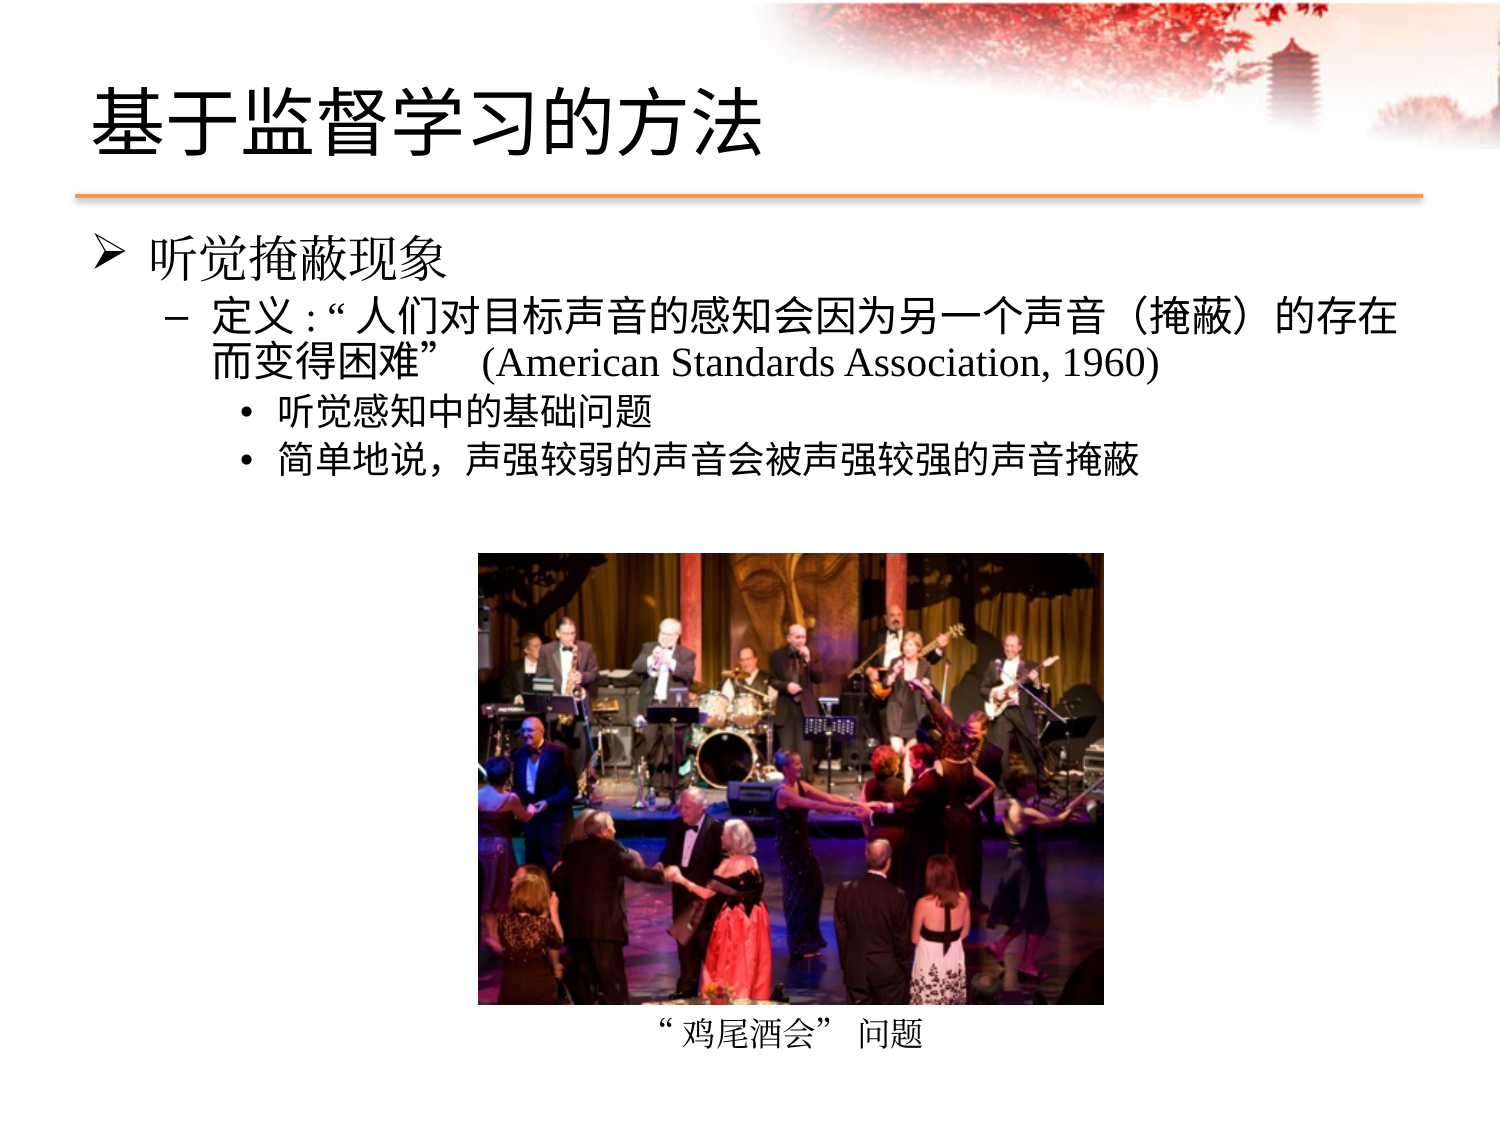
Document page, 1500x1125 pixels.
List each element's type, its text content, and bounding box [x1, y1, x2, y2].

picture [737, 2, 1500, 149]
text_box “鸡尾酒会” 问题 [626, 1013, 1104, 1061]
list 听觉掩蔽现象 定义: “人们对目标声音的感知会因为另一个声音（掩蔽）的存在而变得困难” (American Standards Association, 1960) 听觉感知中的基础问题 简单地说，声强较弱的声音会被声强较强的声音掩蔽 [75, 219, 1425, 1005]
picture [477, 552, 1104, 1006]
title 基于监督学习的方法 [75, 45, 1425, 197]
